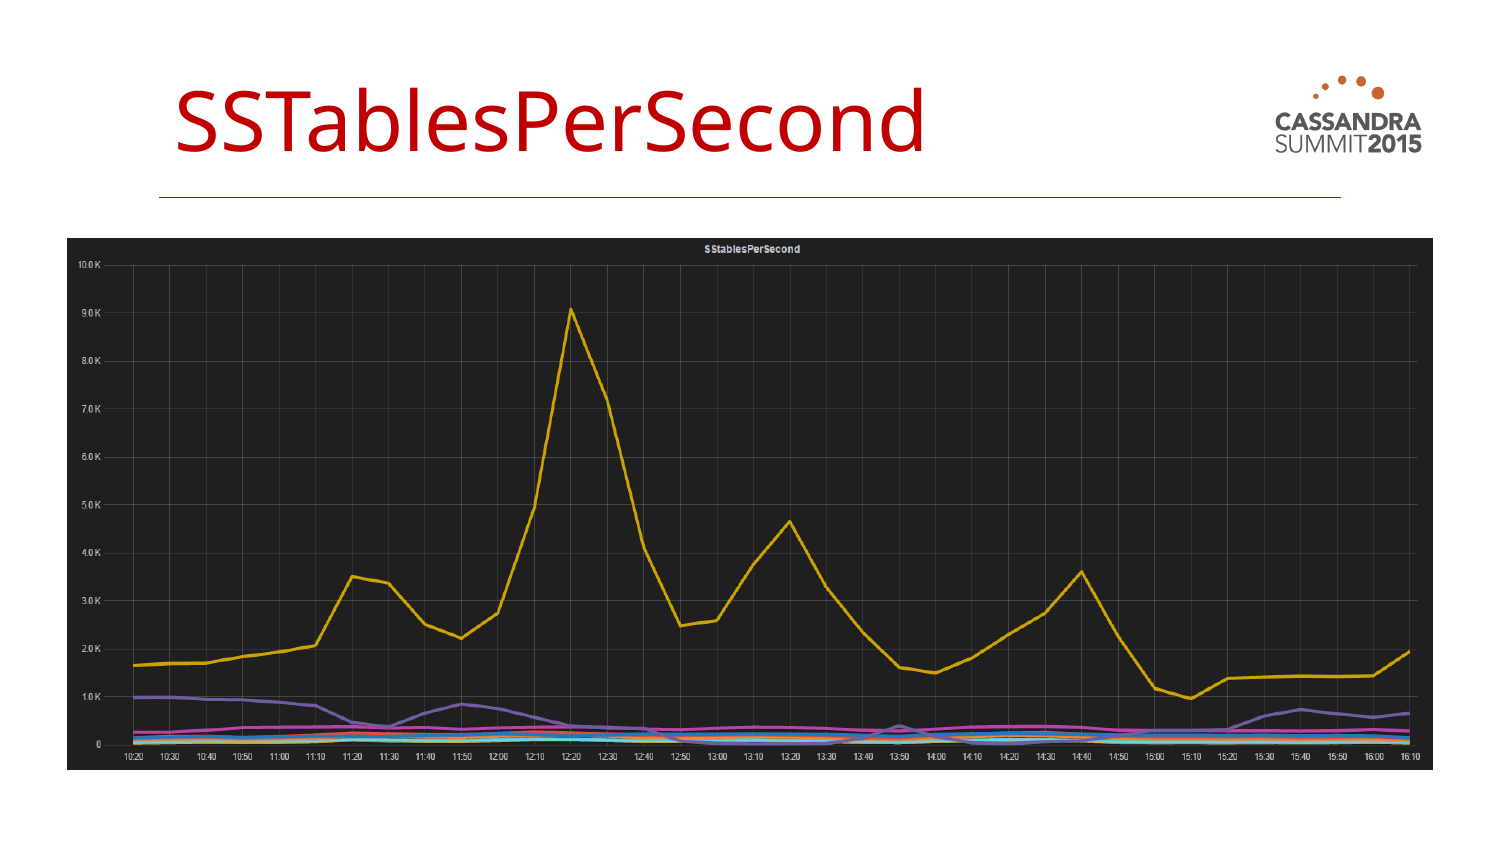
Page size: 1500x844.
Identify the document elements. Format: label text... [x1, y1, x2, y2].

picture [1341, 72, 1424, 155]
picture [67, 238, 1433, 771]
title SSTablesPerSecond [159, 40, 1341, 196]
